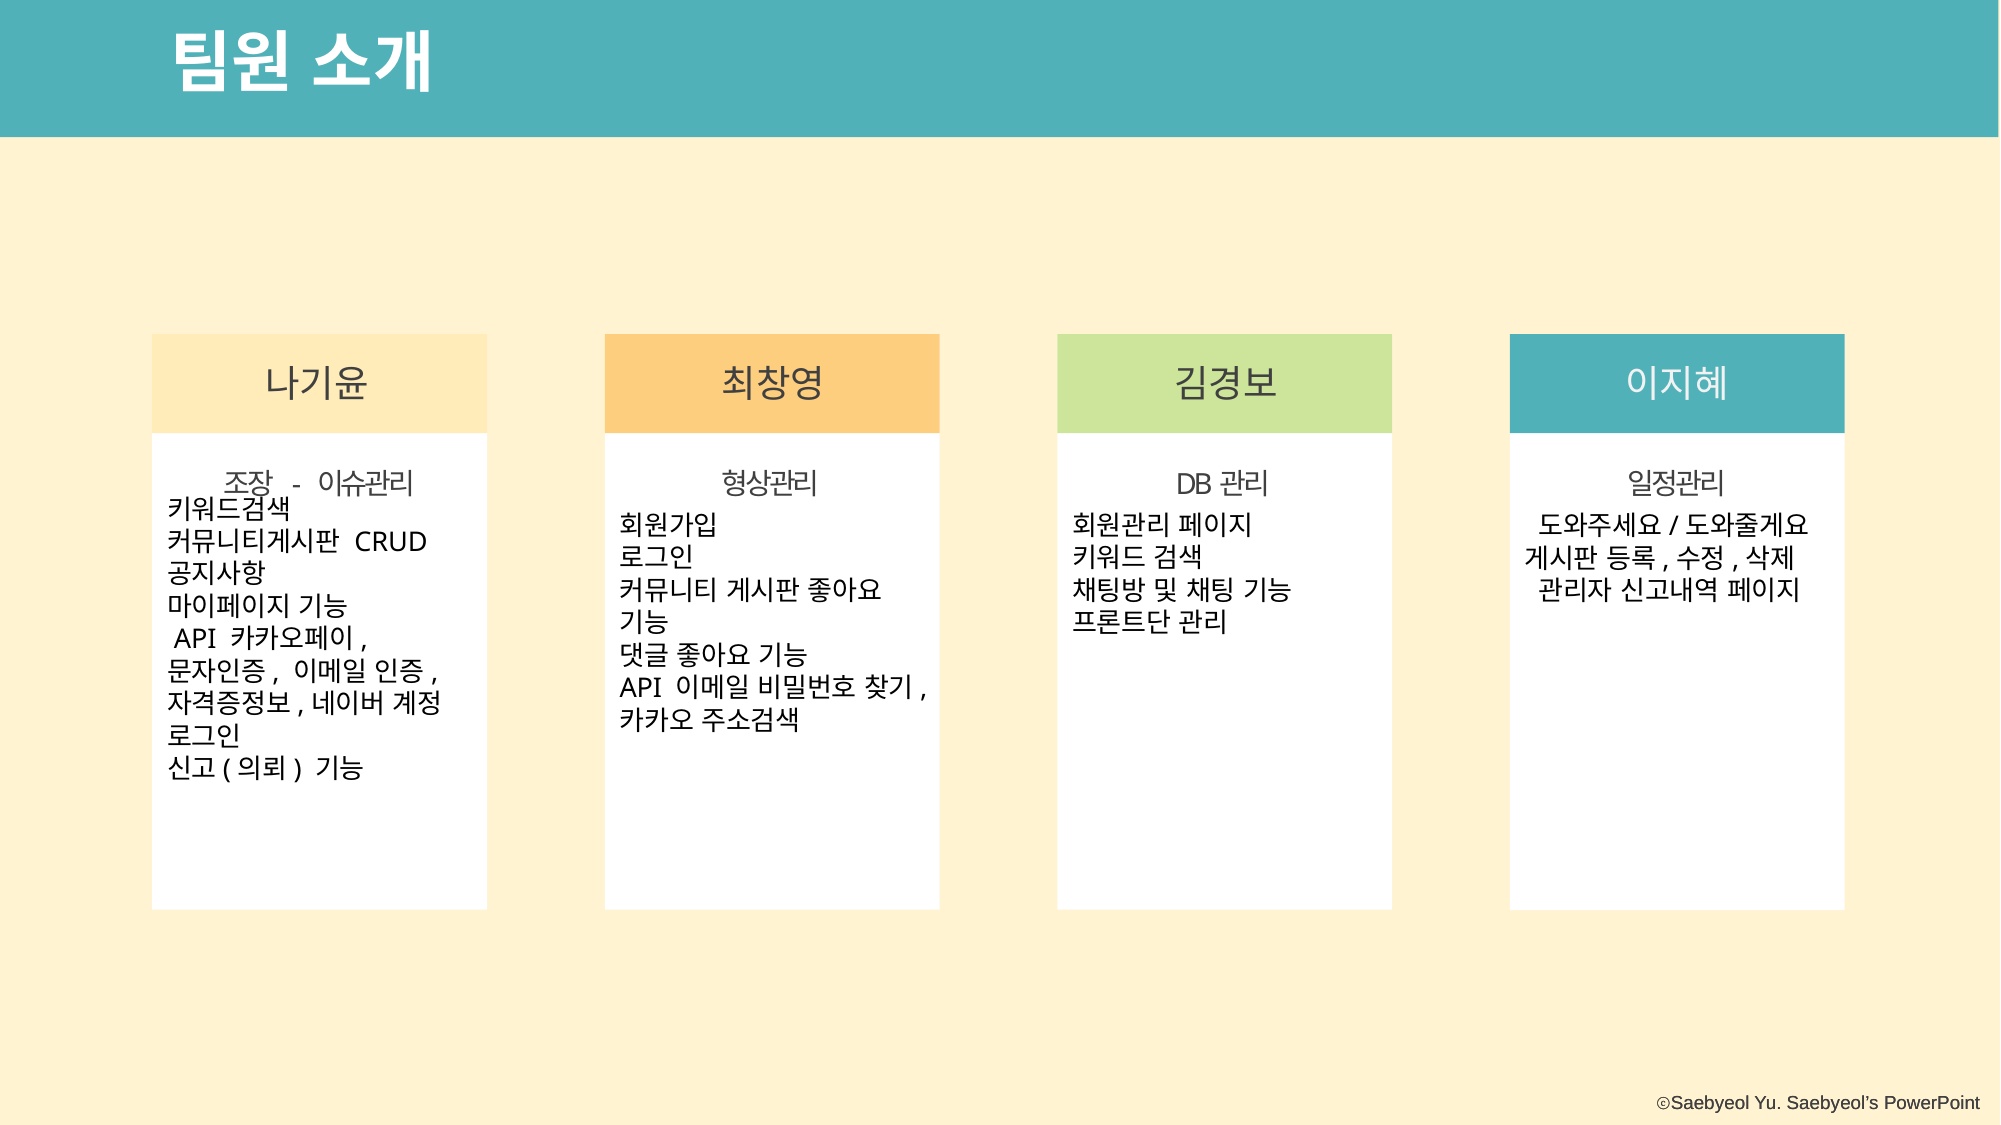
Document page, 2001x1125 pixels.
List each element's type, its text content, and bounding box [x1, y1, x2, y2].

text_box 일정관리 [1539, 450, 1816, 508]
text_box [1509, 333, 1846, 434]
text_box [1056, 333, 1393, 434]
text_box 도와주세요/도와줄게요 게시판 등록,수정,삭제 관리자 신고내역 페이지 [1509, 434, 1846, 911]
text_box 최창영 [706, 352, 841, 413]
text_box 형상관리 [632, 450, 909, 508]
text_box 회원관리 페이지 키워드 검색 채팅방 및 채팅 기능 프론트단 관리 [1056, 434, 1393, 911]
text_box 키워드검색 커뮤니티게시판 CRUD 공지사항 마이페이지 기능 API 카카오페이, 문자인증, 이메일 인증, 자격증정보,네이버 계정 로그인 신고(의뢰) 기능 [151, 434, 488, 911]
text_box DB관리 [1085, 450, 1362, 508]
text_box 팀원 소개 [155, 12, 717, 108]
text_box 회원가입 로그인 커뮤니티 게시판 좋아요 기능 댓글 좋아요 기능 API 이메일 비밀번호 찾기, 카카오 주소검색 [604, 434, 941, 911]
text_box 이지혜 [1610, 352, 1744, 413]
text_box ⓒSaebyeol Yu. Saebyeol’s PowerPoint [1641, 1083, 1995, 1121]
text_box 조장 - 이슈관리 [181, 450, 458, 508]
text_box [151, 333, 488, 434]
text_box [0, 0, 1999, 138]
text_box 나기윤 [250, 352, 384, 413]
text_box [604, 333, 941, 434]
text_box 김경보 [1159, 352, 1293, 413]
